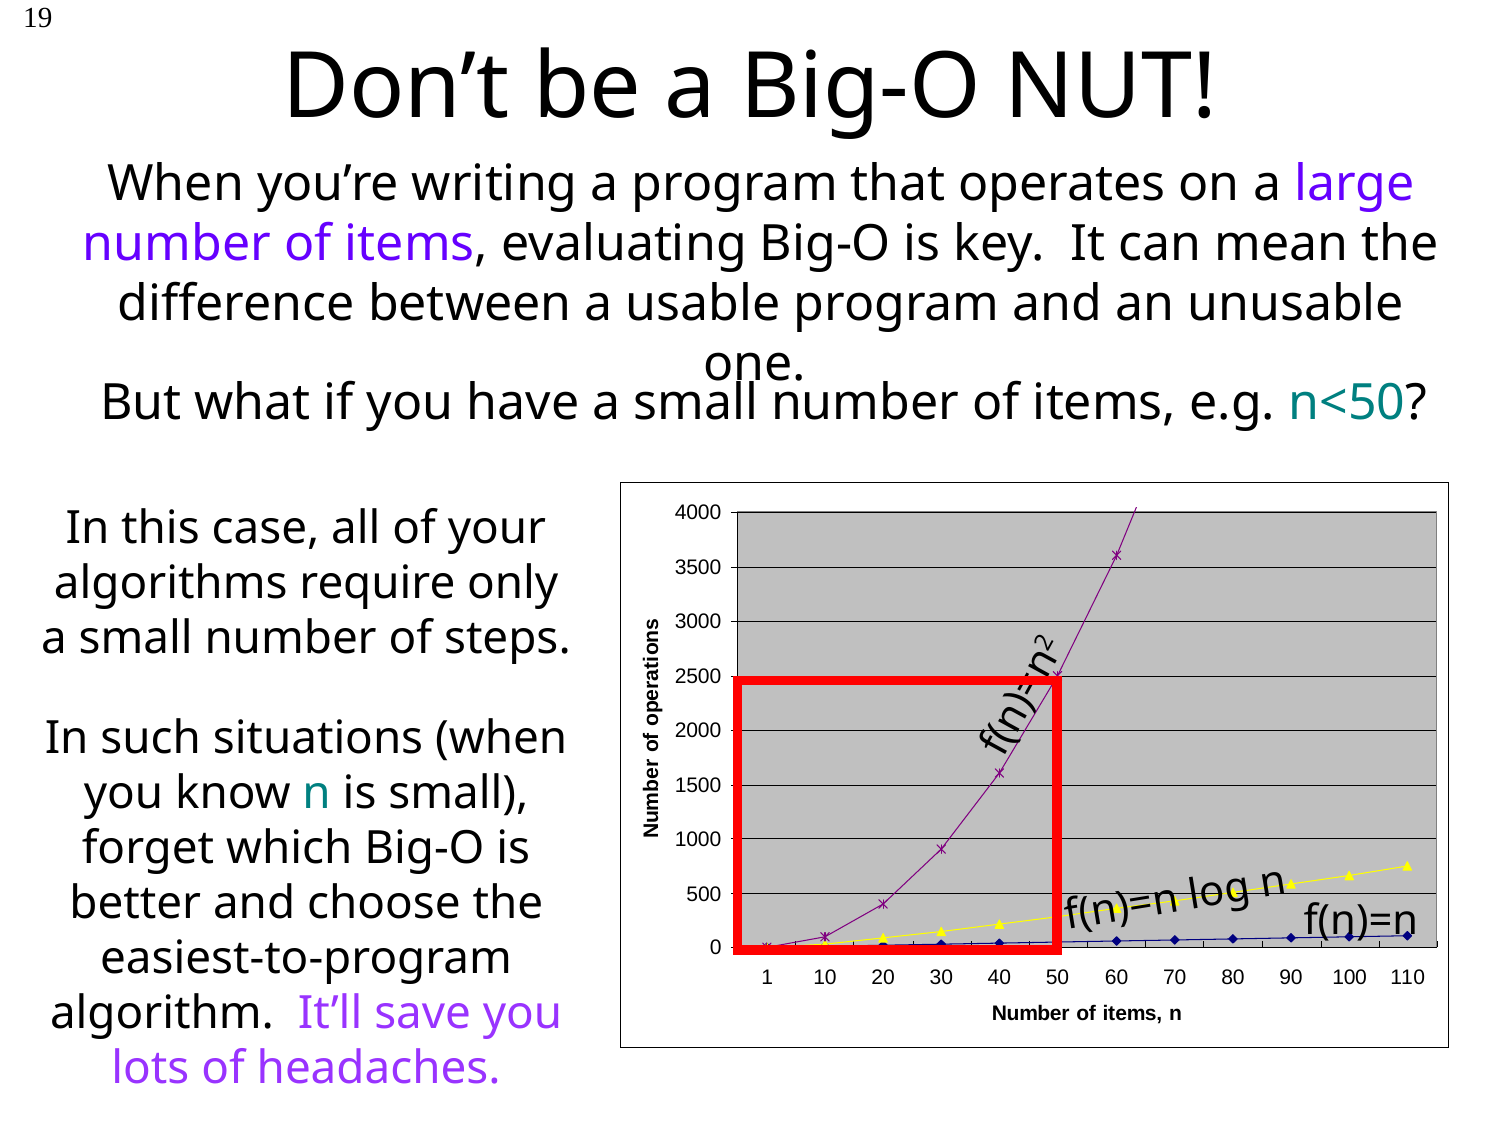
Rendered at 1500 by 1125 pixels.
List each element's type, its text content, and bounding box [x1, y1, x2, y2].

text_box In this case, all of your algorithms require only a small number of steps. [24, 490, 588, 670]
text_box When you’re writing a program that operates on a large number of items, evaluating Big-O is key. It can mean the difference between a usable program and an unusable one. [59, 142, 1463, 398]
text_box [612, 474, 1458, 1055]
slide_number 19 [0, 0, 68, 67]
title Don’t be a Big-O NUT! [112, 0, 1388, 142]
text_box But what if you have a small number of items, e.g. n<50? [62, 362, 1466, 438]
text_box In such situations (when you know n is small), forget which Big-O is better and choose the easiest-to-program algorithm. It’ll save you lots of headaches. [24, 700, 588, 1100]
